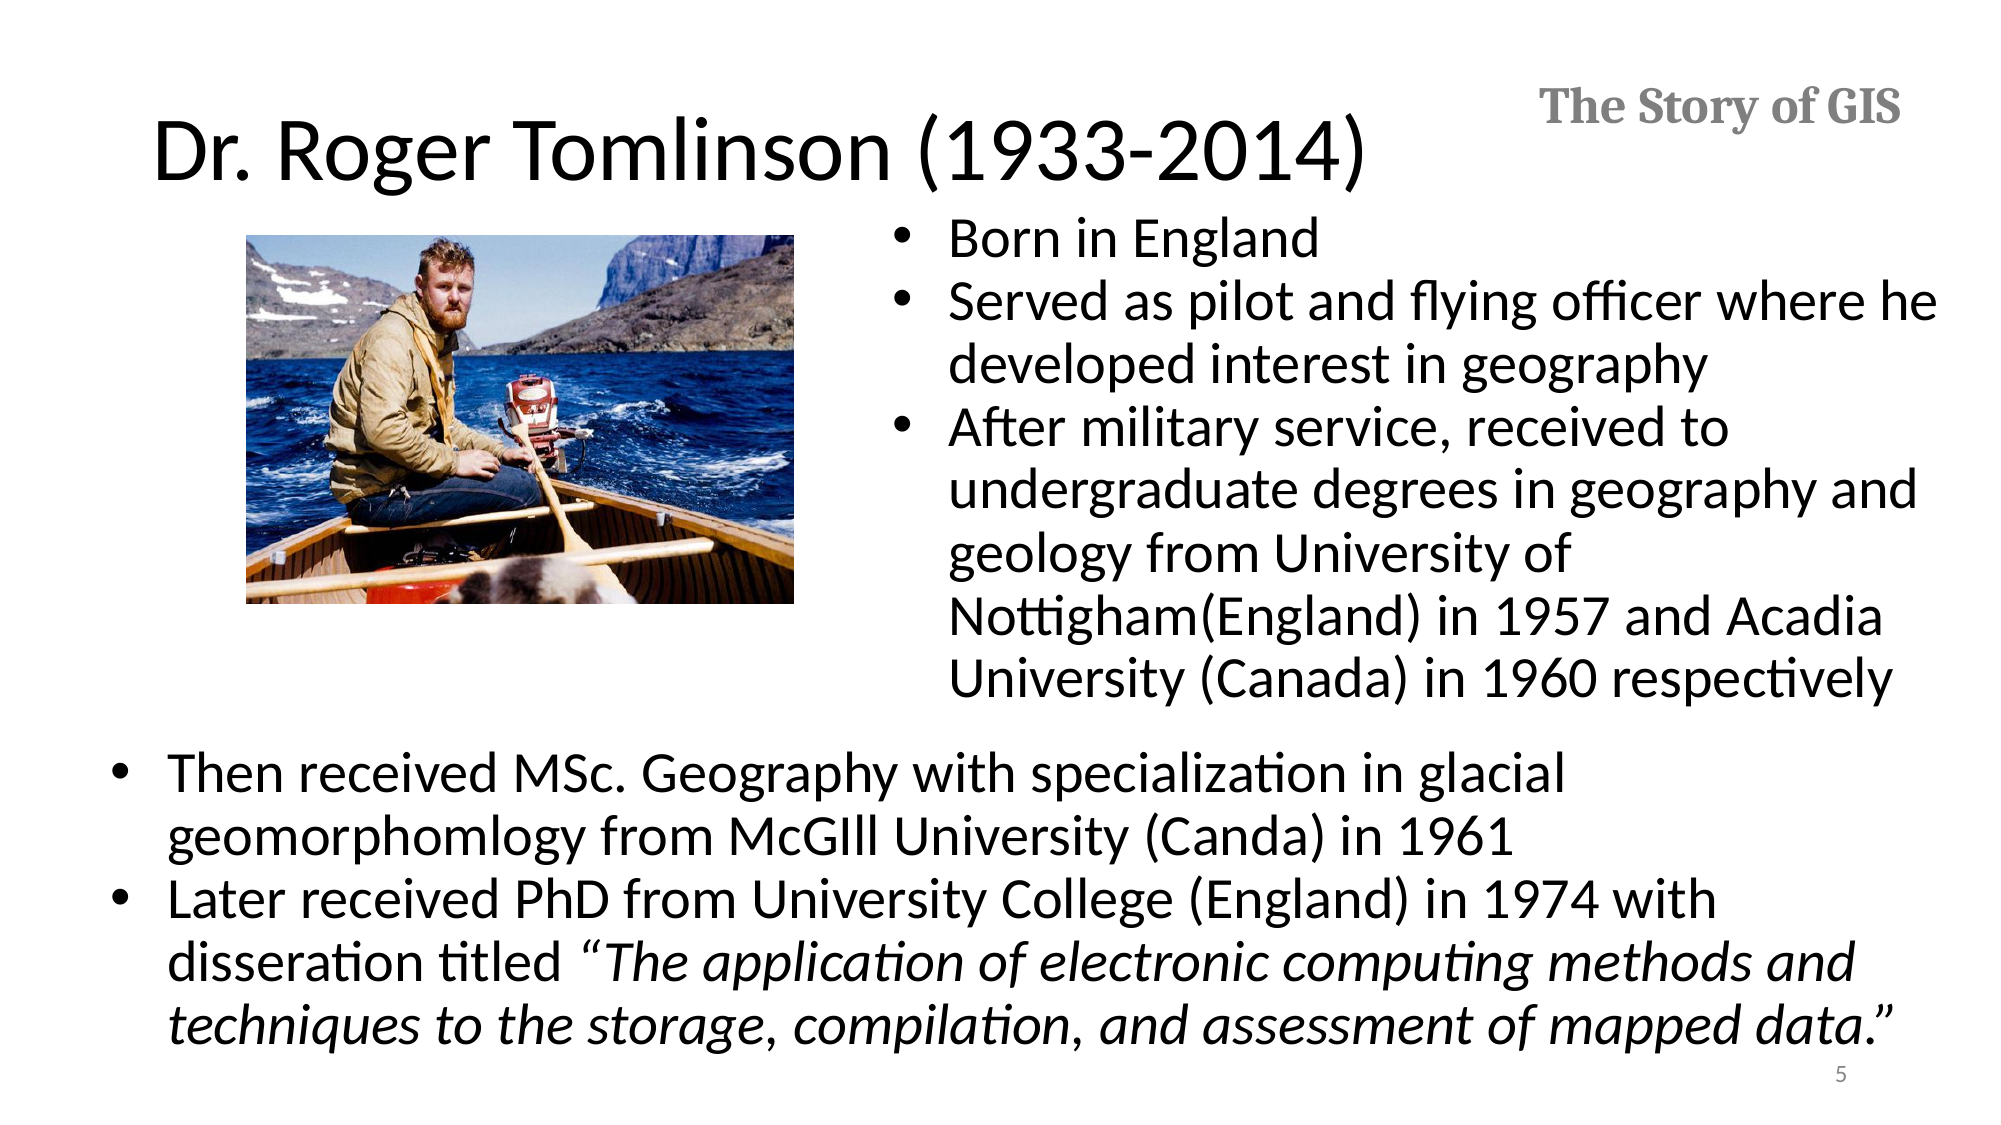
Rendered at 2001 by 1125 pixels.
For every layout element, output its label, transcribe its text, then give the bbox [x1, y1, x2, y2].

picture [246, 235, 795, 604]
list Then received MSc. Geography with specialization in glacial geomorphomlogy from McGIll University (Canda) in 1961 Later received PhD from University College (England) in 1974 with disseration titled “The application of electronic computing methods and techniques to the storage, compilation, and assessment of mapped data.” [77, 734, 1923, 1103]
list Born in England Served as pilot and flying officer where he developed interest in geography After military service, received to undergraduate degrees in geography and geology from University of Nottigham(England) in 1957 and Acadia University (Canada) in 1960 respectively [858, 199, 2000, 978]
slide_number ‹#› [1412, 1042, 1863, 1103]
title Dr. Roger Tomlinson (1933-2014) [137, 66, 1863, 236]
title The Story of GIS [1454, 38, 1917, 176]
